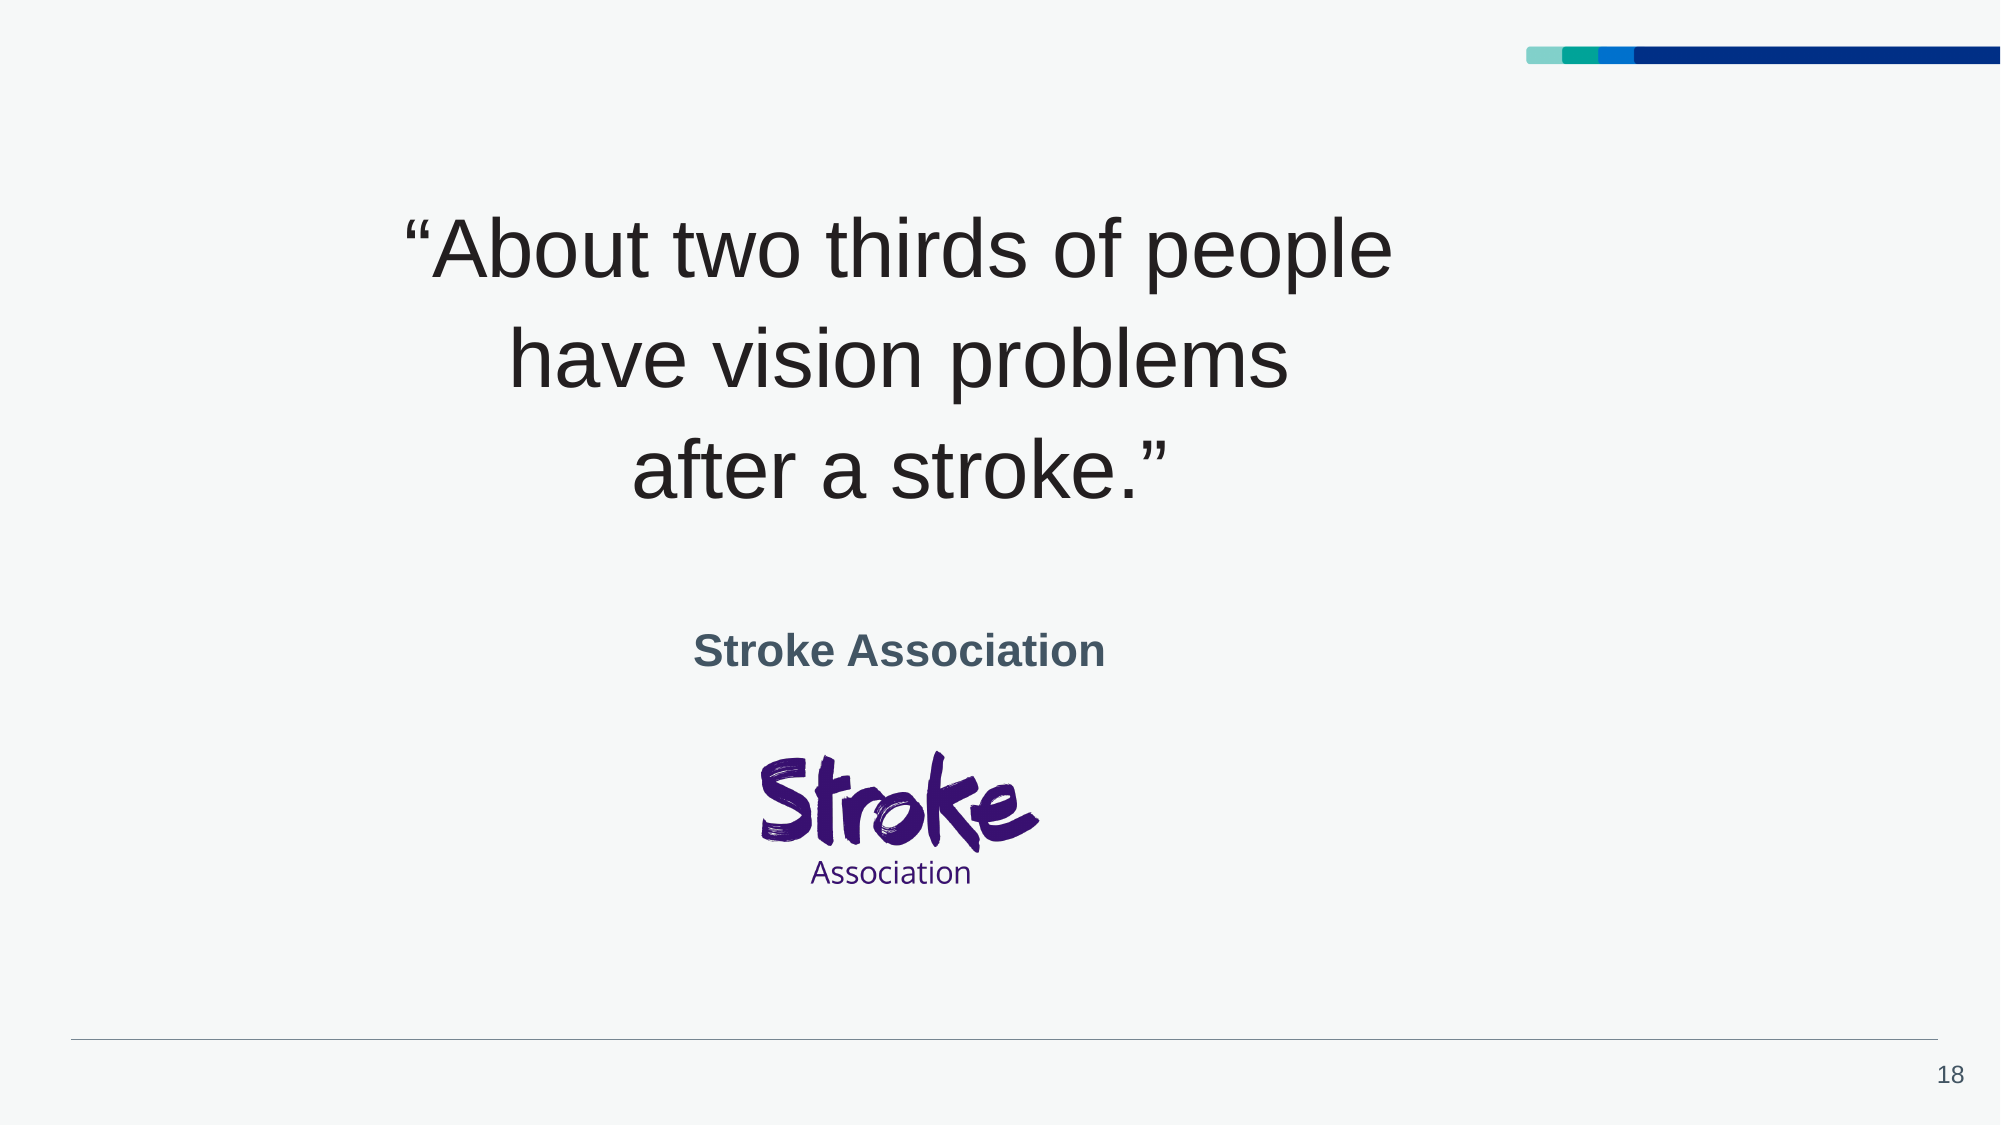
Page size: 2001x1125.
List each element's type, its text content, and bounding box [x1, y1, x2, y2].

text_box Stroke Association [580, 619, 1219, 767]
picture [1513, 41, 2001, 71]
picture [703, 692, 1096, 945]
title “About two thirds of people have vision problems after a stroke.” [178, 197, 1622, 767]
